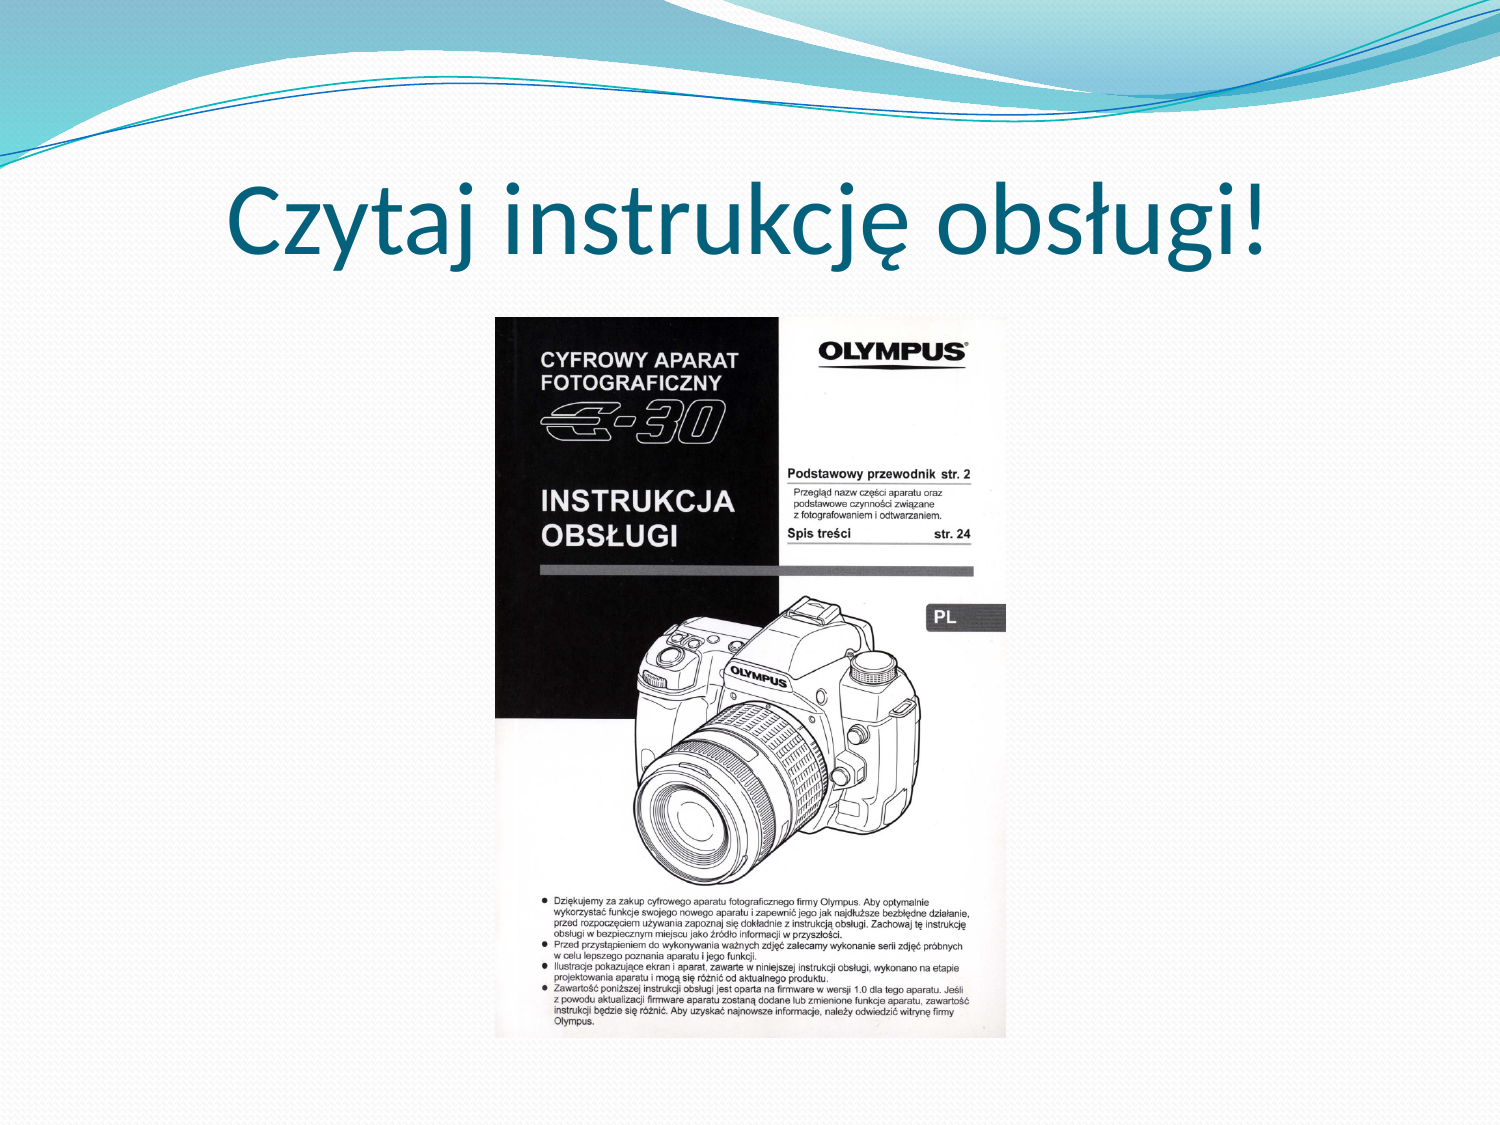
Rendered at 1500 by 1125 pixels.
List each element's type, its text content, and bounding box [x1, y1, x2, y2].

title Czytaj instrukcję obsługi! [75, 115, 1425, 303]
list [494, 317, 1006, 1038]
